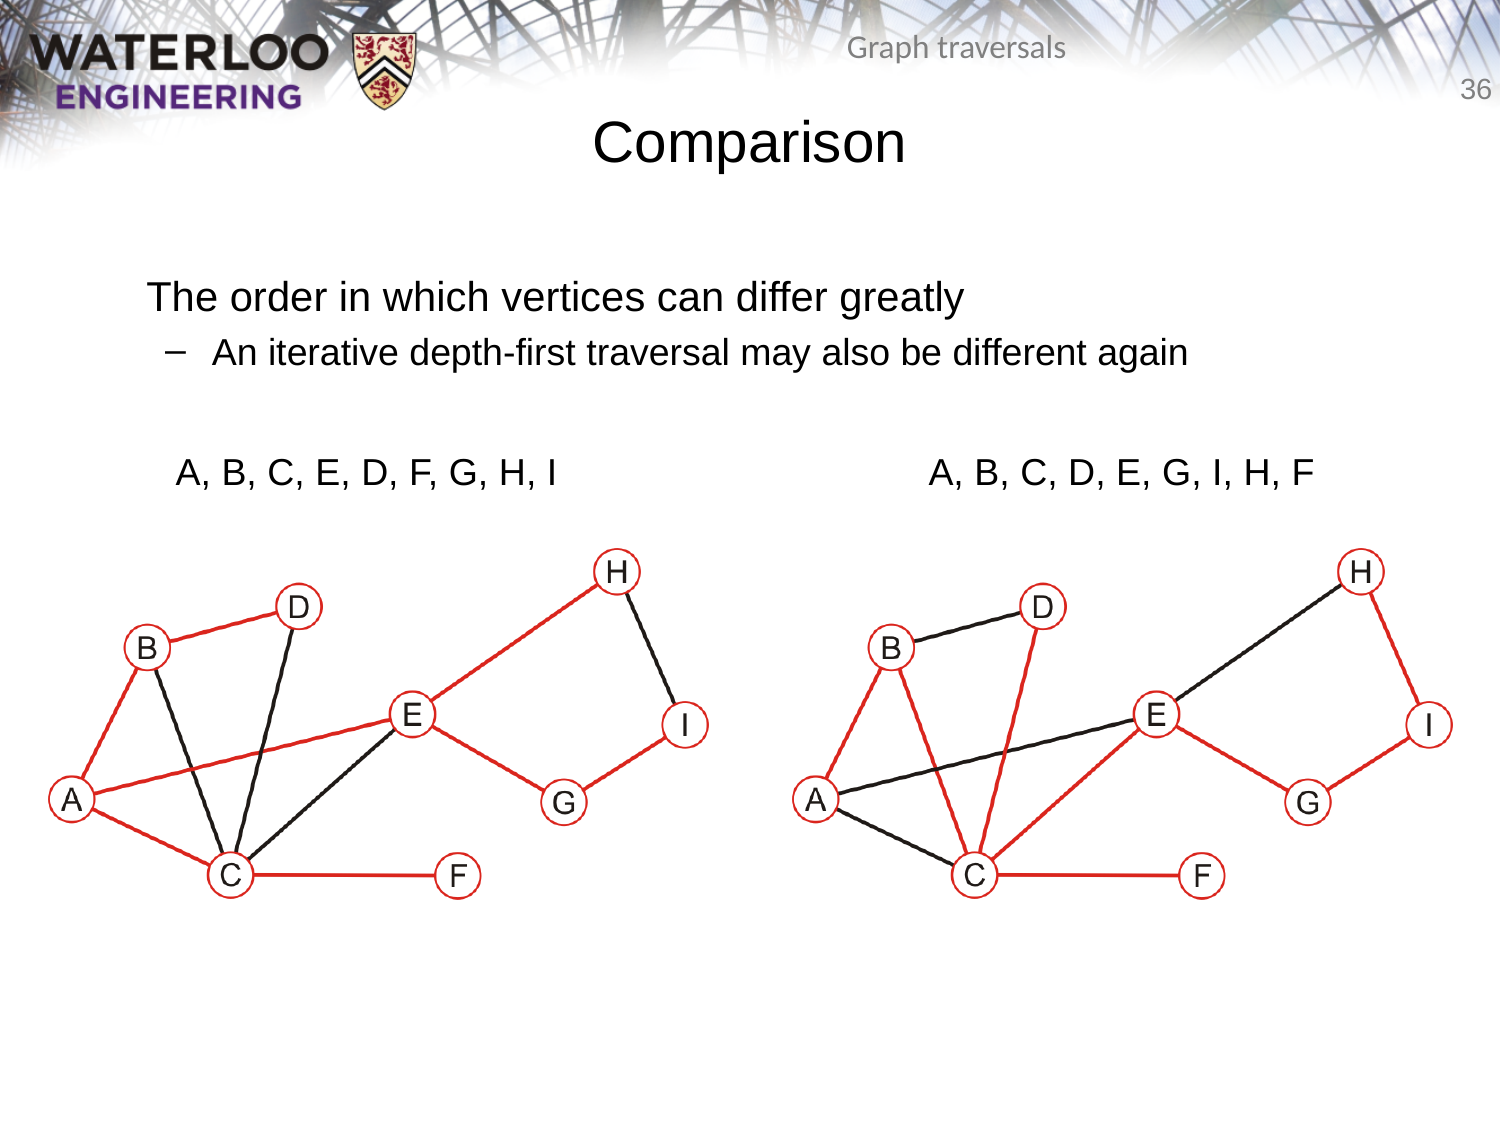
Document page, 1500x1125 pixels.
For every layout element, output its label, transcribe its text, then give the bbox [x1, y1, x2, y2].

text_box A, B, C, D, E, G, I, H, F [913, 440, 1331, 501]
picture [0, 0, 1500, 1125]
title Comparison [74, 44, 1426, 233]
list The order in which vertices can differ greatly An iterative depth-first traversal may also be different again [74, 262, 1426, 1006]
text_box A, B, C, E, D, F, G, H, I [160, 440, 574, 501]
